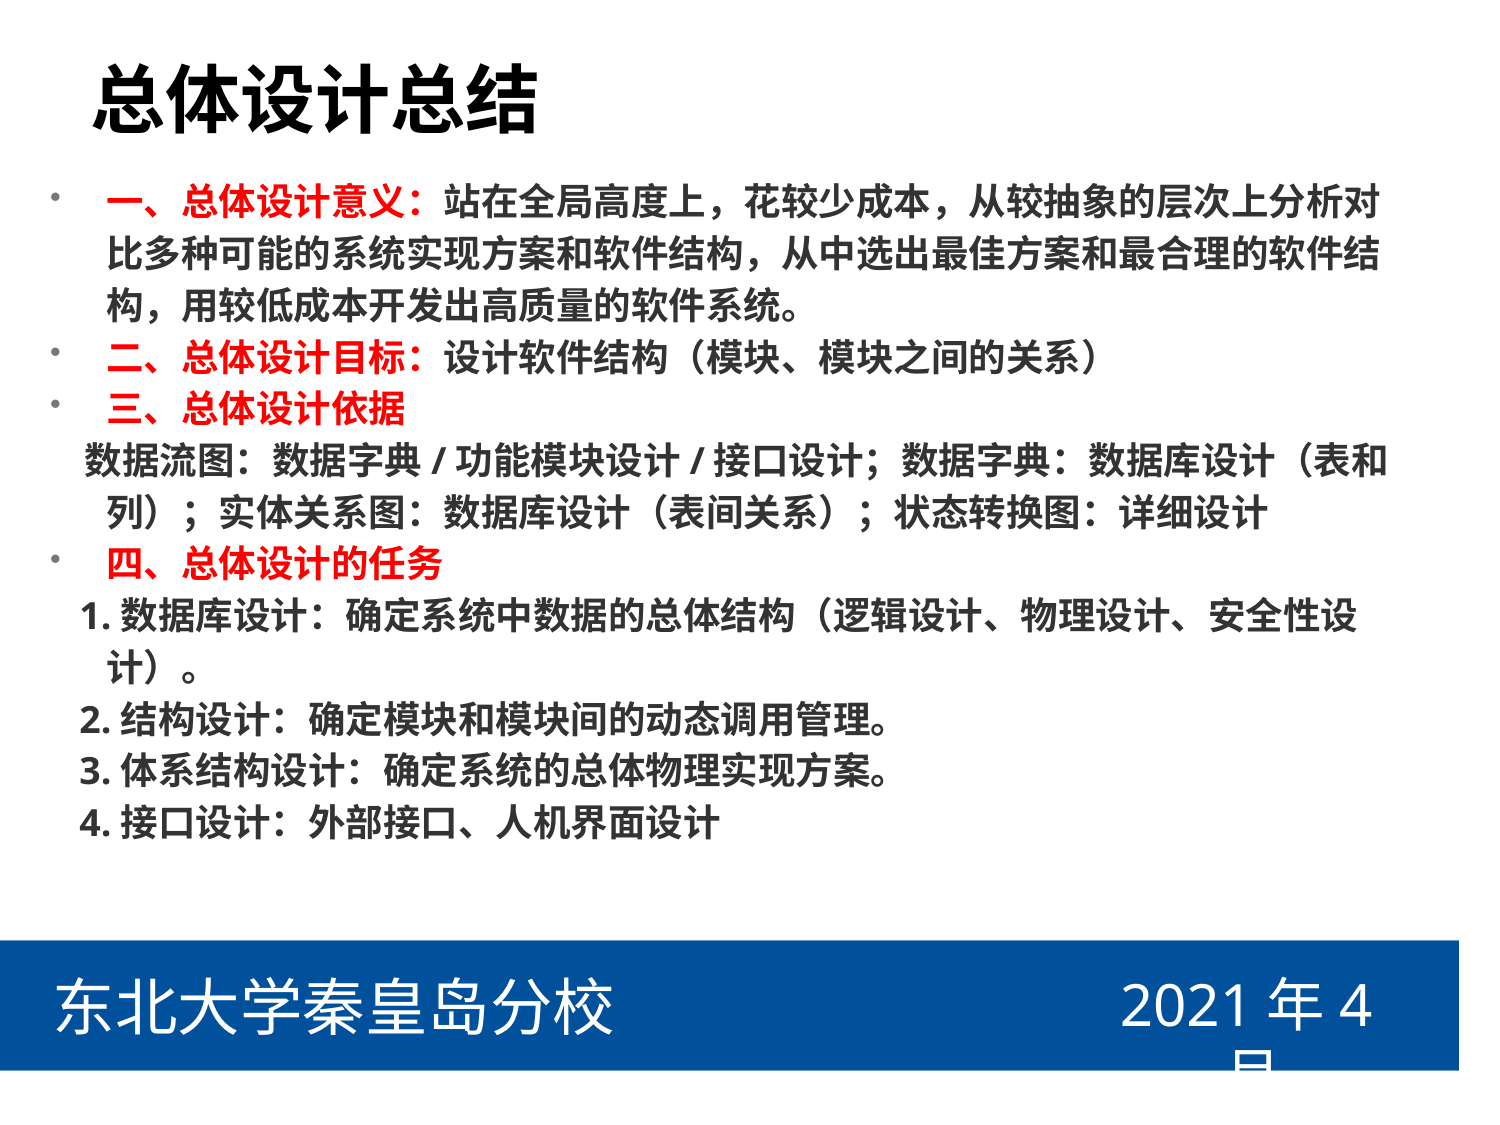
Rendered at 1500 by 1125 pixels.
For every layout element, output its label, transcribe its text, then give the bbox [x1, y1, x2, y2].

list 一、总体设计意义：站在全局高度上，花较少成本，从较抽象的层次上分析对比多种可能的系统实现方案和软件结构，从中选出最佳方案和最合理的软件结构，用较低成本开发出高质量的软件系统。 二、总体设计目标：设计软件结构（模块、模块之间的关系） 三、总体设计依据 数据流图：数据字典/功能模块设计/接口设计；数据字典：数据库设计（表和列）；实体关系图：数据库设计（表间关系）；状态转换图：详细设计 四、总体设计的任务 1.数据库设计：确定系统中数据的总体结构（逻辑设计、物理设计、安全性设计）。 2.结构设计：确定模块和模块间的动态调用管理。 3.体系结构设计：确定系统的总体物理实现方案。 4.接口设计：外部接口、人机界面设计 [34, 163, 1407, 880]
title 总体设计总结 [74, 44, 1384, 153]
